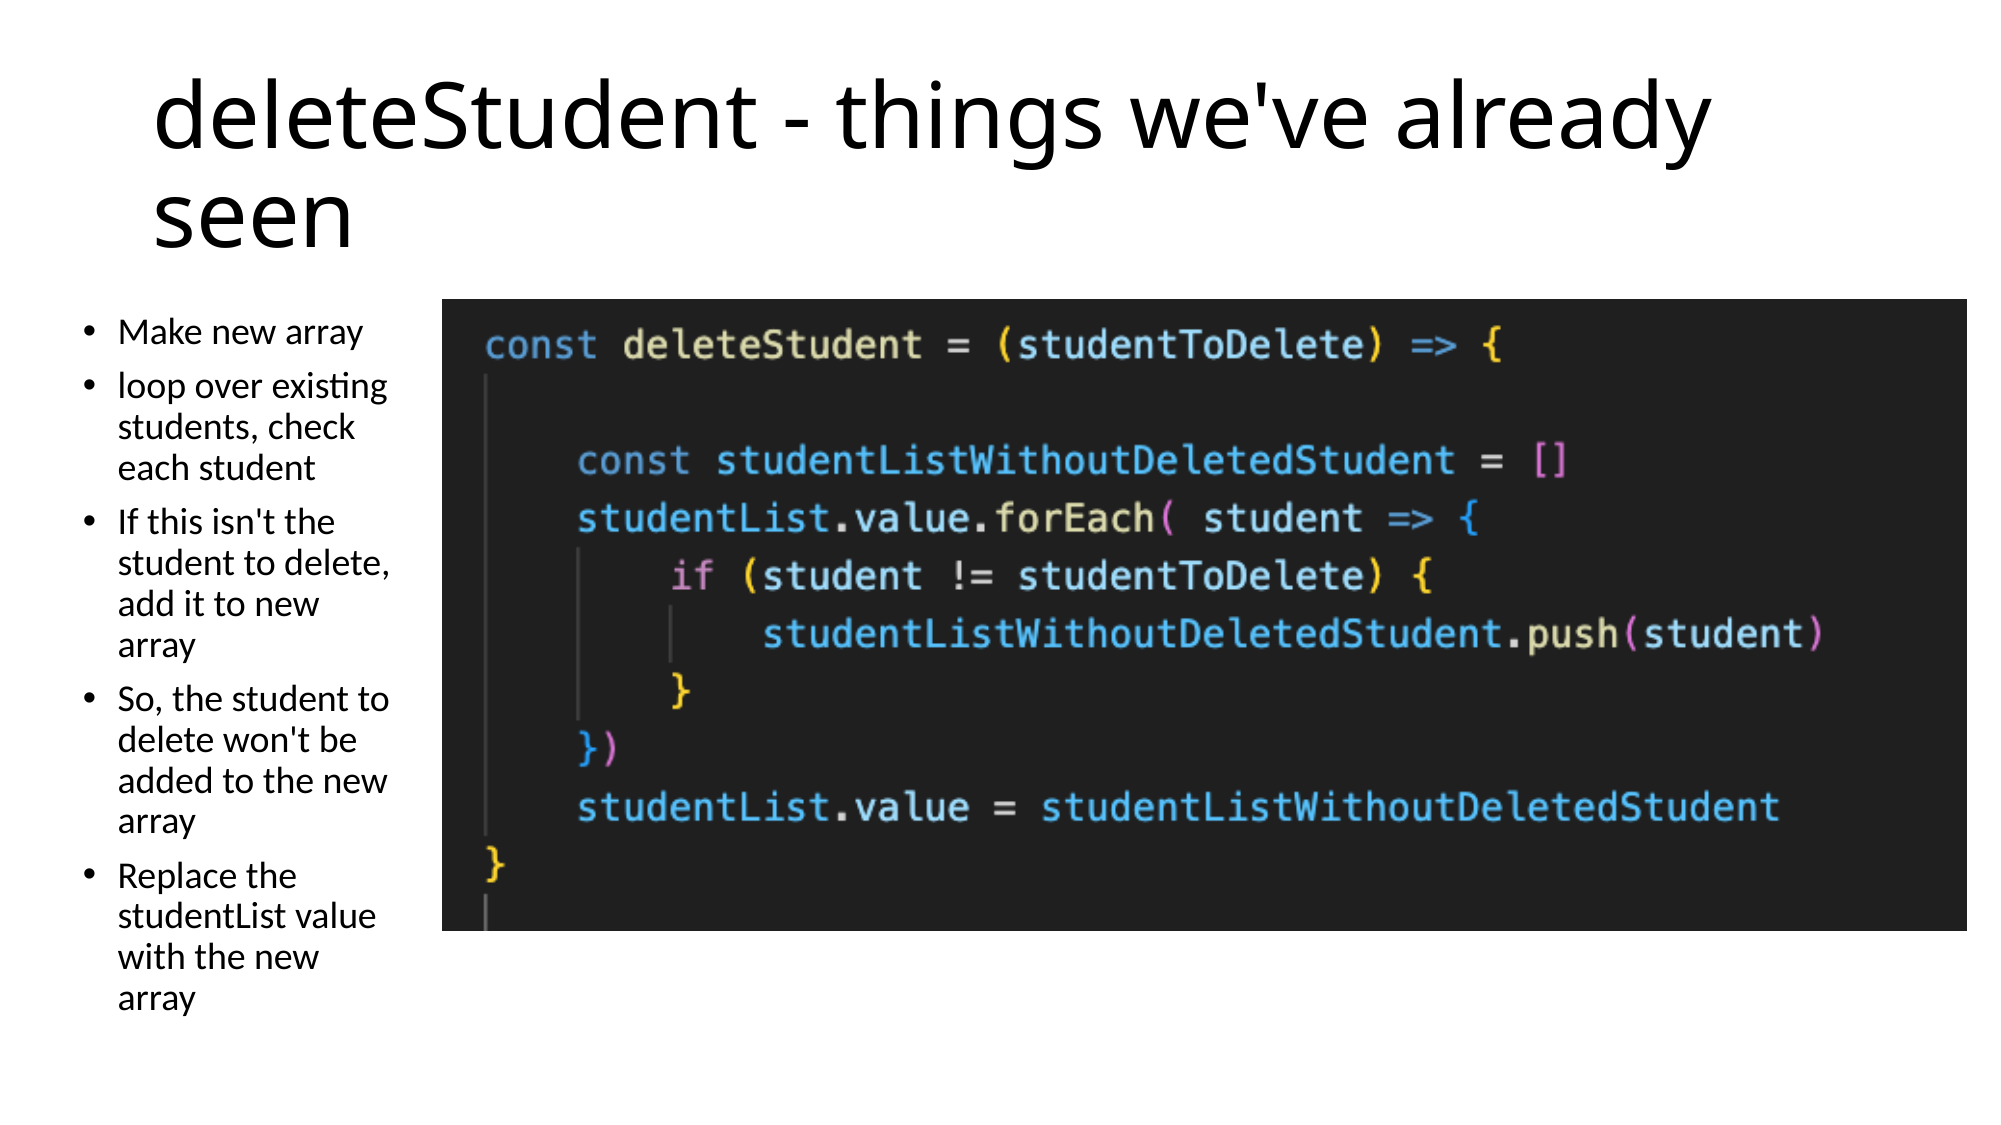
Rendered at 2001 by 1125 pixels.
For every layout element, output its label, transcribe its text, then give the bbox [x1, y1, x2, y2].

title deleteStudent - things we've already seen [137, 59, 1863, 278]
list Make new array loop over existing students, check each student If this isn't the student to delete, add it to new array So, the student to delete won't be added to the new array Replace the studentList value with the new array [67, 304, 408, 1066]
picture [442, 299, 1967, 931]
